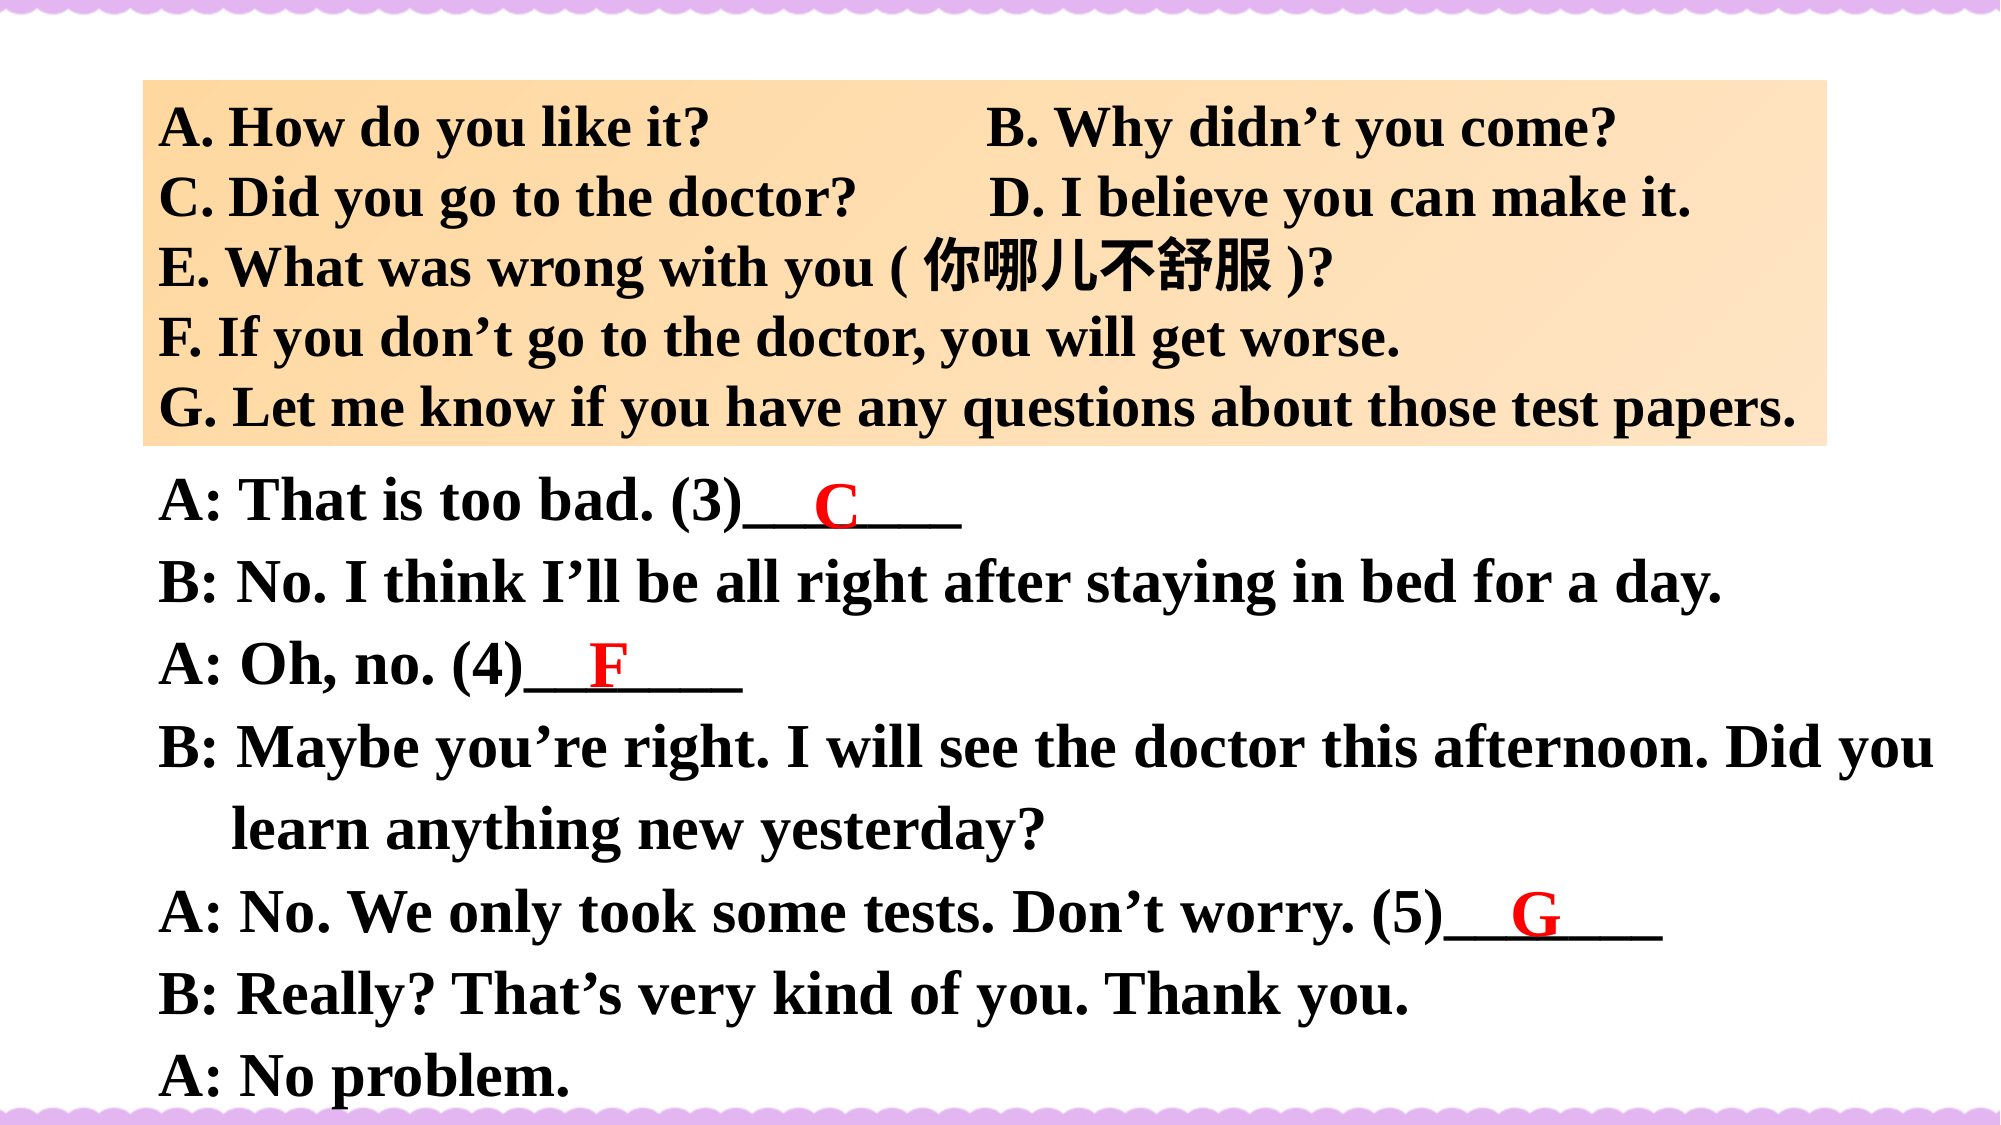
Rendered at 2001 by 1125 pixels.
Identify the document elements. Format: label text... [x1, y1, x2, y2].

text_box A: That is too bad. (3)_______ B: No. I think I’ll be all right after staying in bed for a day. A: Oh, no. (4)_______ B: Maybe you’re right. I will see the doctor this afternoon. Did you learn anything new yesterday? A: No. We only took some tests. Don’t worry. (5)_______ B: Really? That’s very kind of you. Thank you. A: No problem. [143, 442, 1986, 1117]
text_box C [799, 446, 1083, 550]
text_box A. How do you like it? B. Why didn’t you come? C. Did you go to the doctor? D. I believe you can make it. E. What was wrong with you (你哪儿不舒服)? F. If you don’t go to the doctor, you will get worse. G. Let me know if you have any questions about those test papers. [143, 80, 1827, 446]
text_box G [1496, 845, 1626, 957]
picture [0, 0, 2001, 1125]
text_box F [574, 597, 705, 709]
